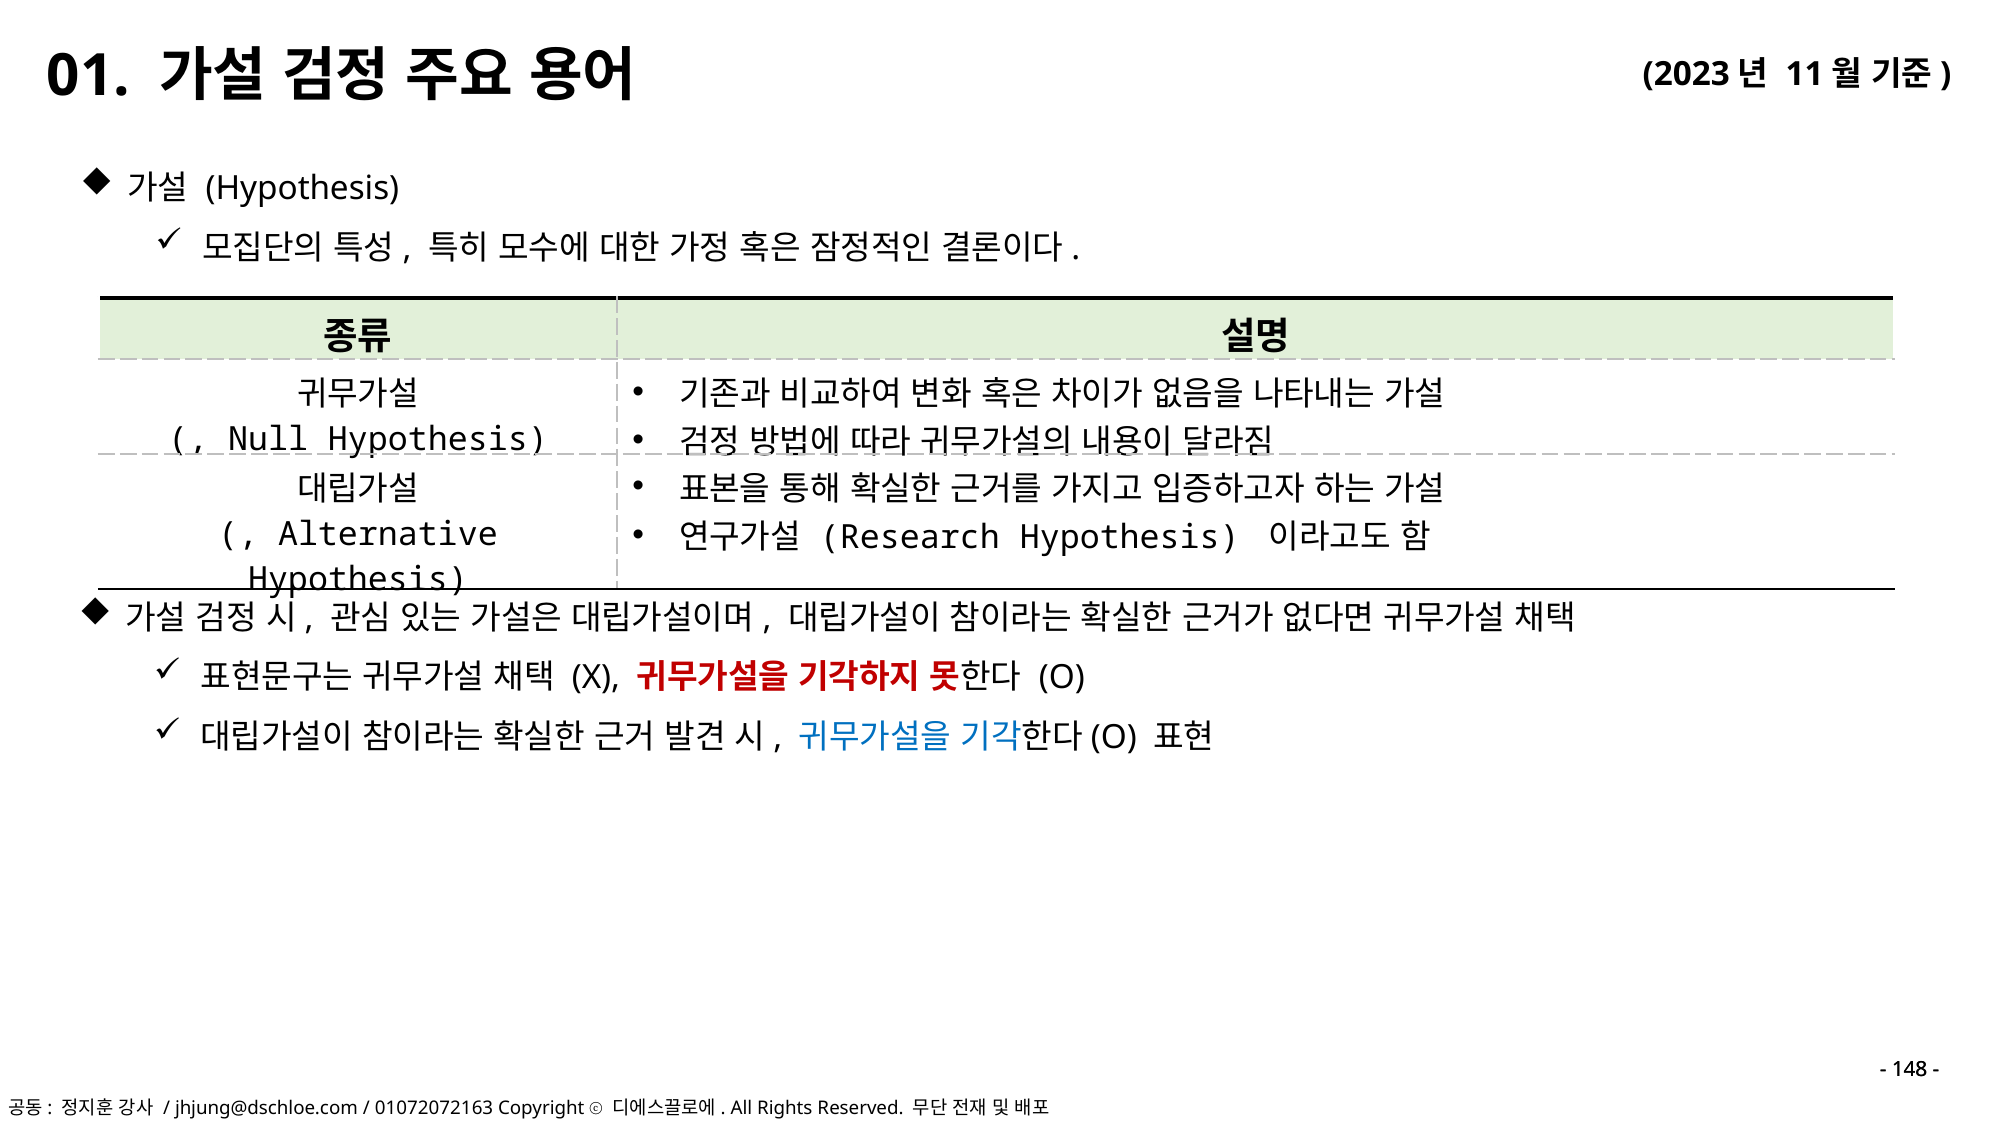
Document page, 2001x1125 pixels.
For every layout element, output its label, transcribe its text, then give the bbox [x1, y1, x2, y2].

slide_number - 148 - [1504, 1039, 1955, 1100]
text_box 가설 검정 시, 관심 있는 가설은 대립가설이며, 대립가설이 참이라는 확실한 근거가 없다면 귀무가설 채택 표현문구는 귀무가설 채택 (X), 귀무가설을 기각하지 못한다 (O) 대립가설이 참이라는 확실한 근거 발견 시, 귀무가설을 기각한다(O) 표현 [63, 568, 1591, 763]
text_box 가설 (Hypothesis) 모집단의 특성, 특히 모수에 대한 가정 혹은 잠정적인 결론이다. [65, 138, 1104, 274]
text_box 01. 가설 검정 주요 용어 [32, 30, 651, 115]
